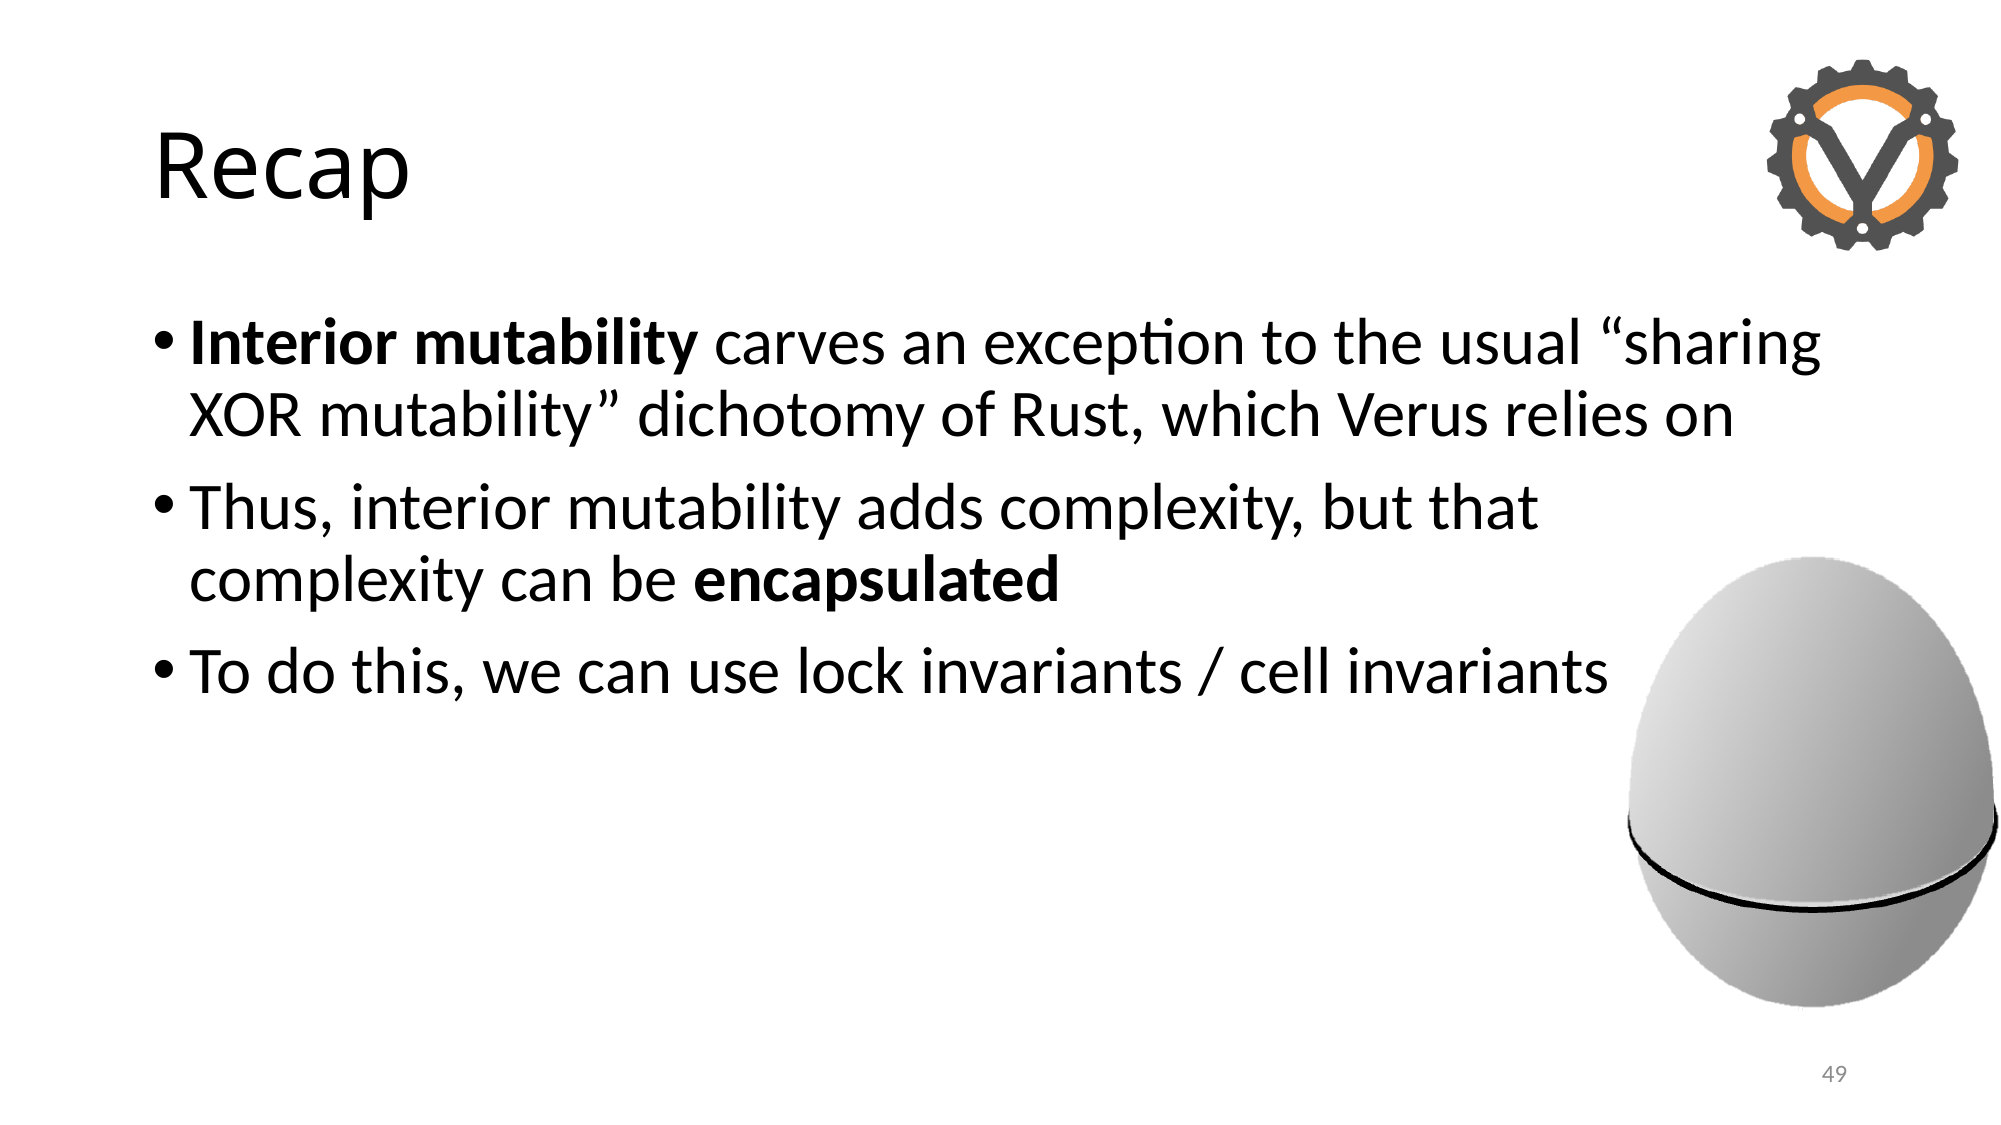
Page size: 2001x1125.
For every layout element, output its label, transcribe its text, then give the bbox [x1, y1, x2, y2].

picture [1766, 59, 1959, 252]
picture [1575, 532, 2000, 1033]
title Recap [137, 59, 1751, 278]
slide_number 49 [1412, 1042, 1863, 1103]
list Interior mutability carves an exception to the usual “sharing XOR mutability” dichotomy of Rust, which Verus relies on Thus, interior mutability adds complexity, but that complexity can be encapsulated To do this, we can use lock invariants / cell invariants [137, 299, 1863, 1014]
